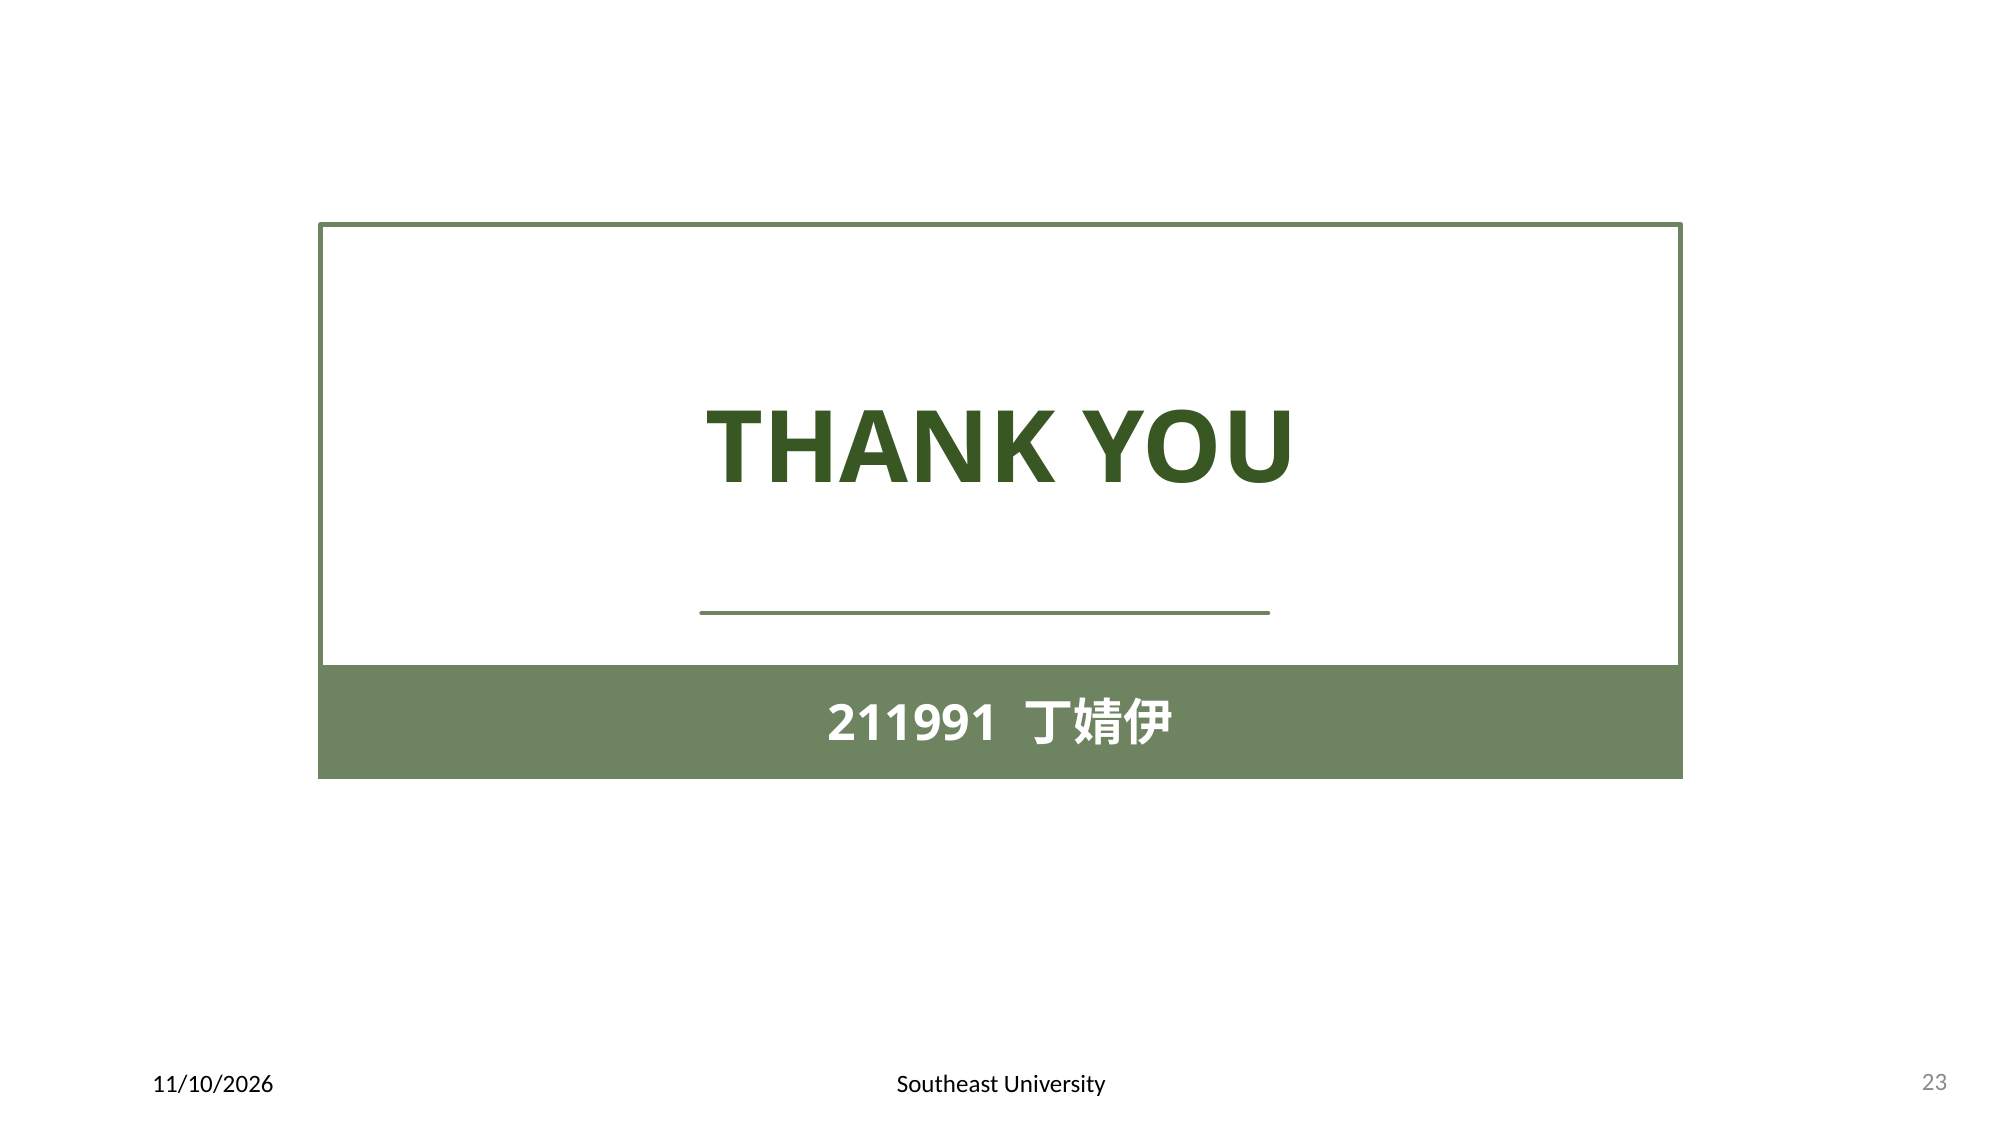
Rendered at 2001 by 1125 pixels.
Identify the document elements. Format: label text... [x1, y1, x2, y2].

slide_number 23 [1843, 1051, 1963, 1111]
